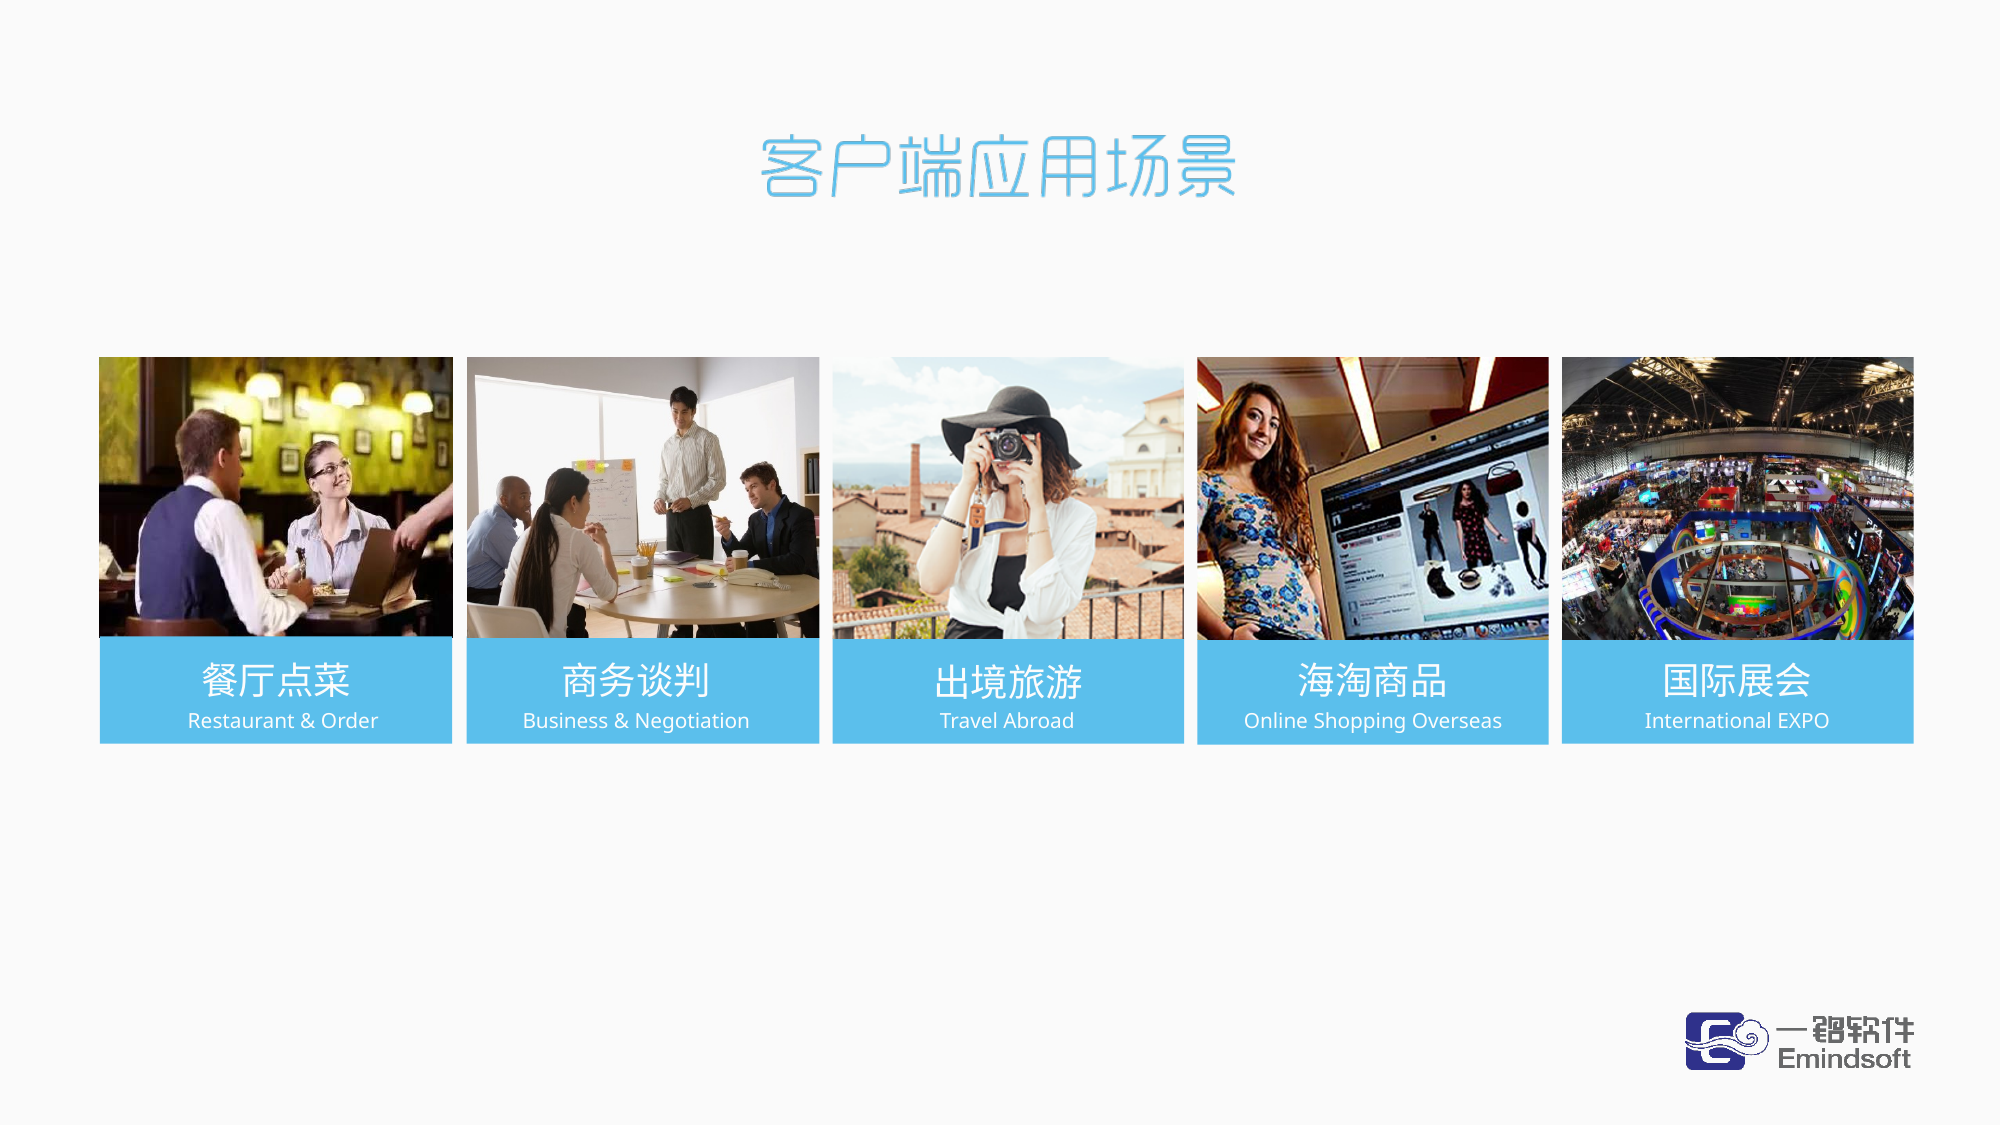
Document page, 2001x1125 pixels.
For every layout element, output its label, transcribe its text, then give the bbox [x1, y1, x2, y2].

picture [99, 357, 453, 638]
picture [467, 357, 820, 638]
picture [832, 357, 1184, 639]
picture [1685, 1006, 1914, 1070]
text_box [466, 635, 820, 745]
picture [1197, 357, 1549, 640]
text_box International EXPO [1630, 699, 1845, 740]
text_box 餐厅点菜 [186, 649, 366, 700]
text_box [1561, 638, 1915, 745]
text_box 出境旅游 [918, 651, 1099, 711]
text_box [832, 637, 1185, 745]
text_box 商务谈判 [546, 649, 727, 700]
text_box Online Shopping Overseas [1229, 699, 1518, 740]
text_box Restaurant & Order [172, 700, 394, 741]
text_box 海淘商品 [1282, 649, 1463, 699]
text_box Travel Abroad [925, 699, 1090, 740]
text_box [99, 638, 453, 745]
text_box Business & Negotiation [507, 700, 765, 741]
text_box 国际展会 [1647, 649, 1828, 699]
picture [718, 110, 1282, 252]
picture [1561, 357, 1914, 640]
text_box [1196, 638, 1550, 746]
